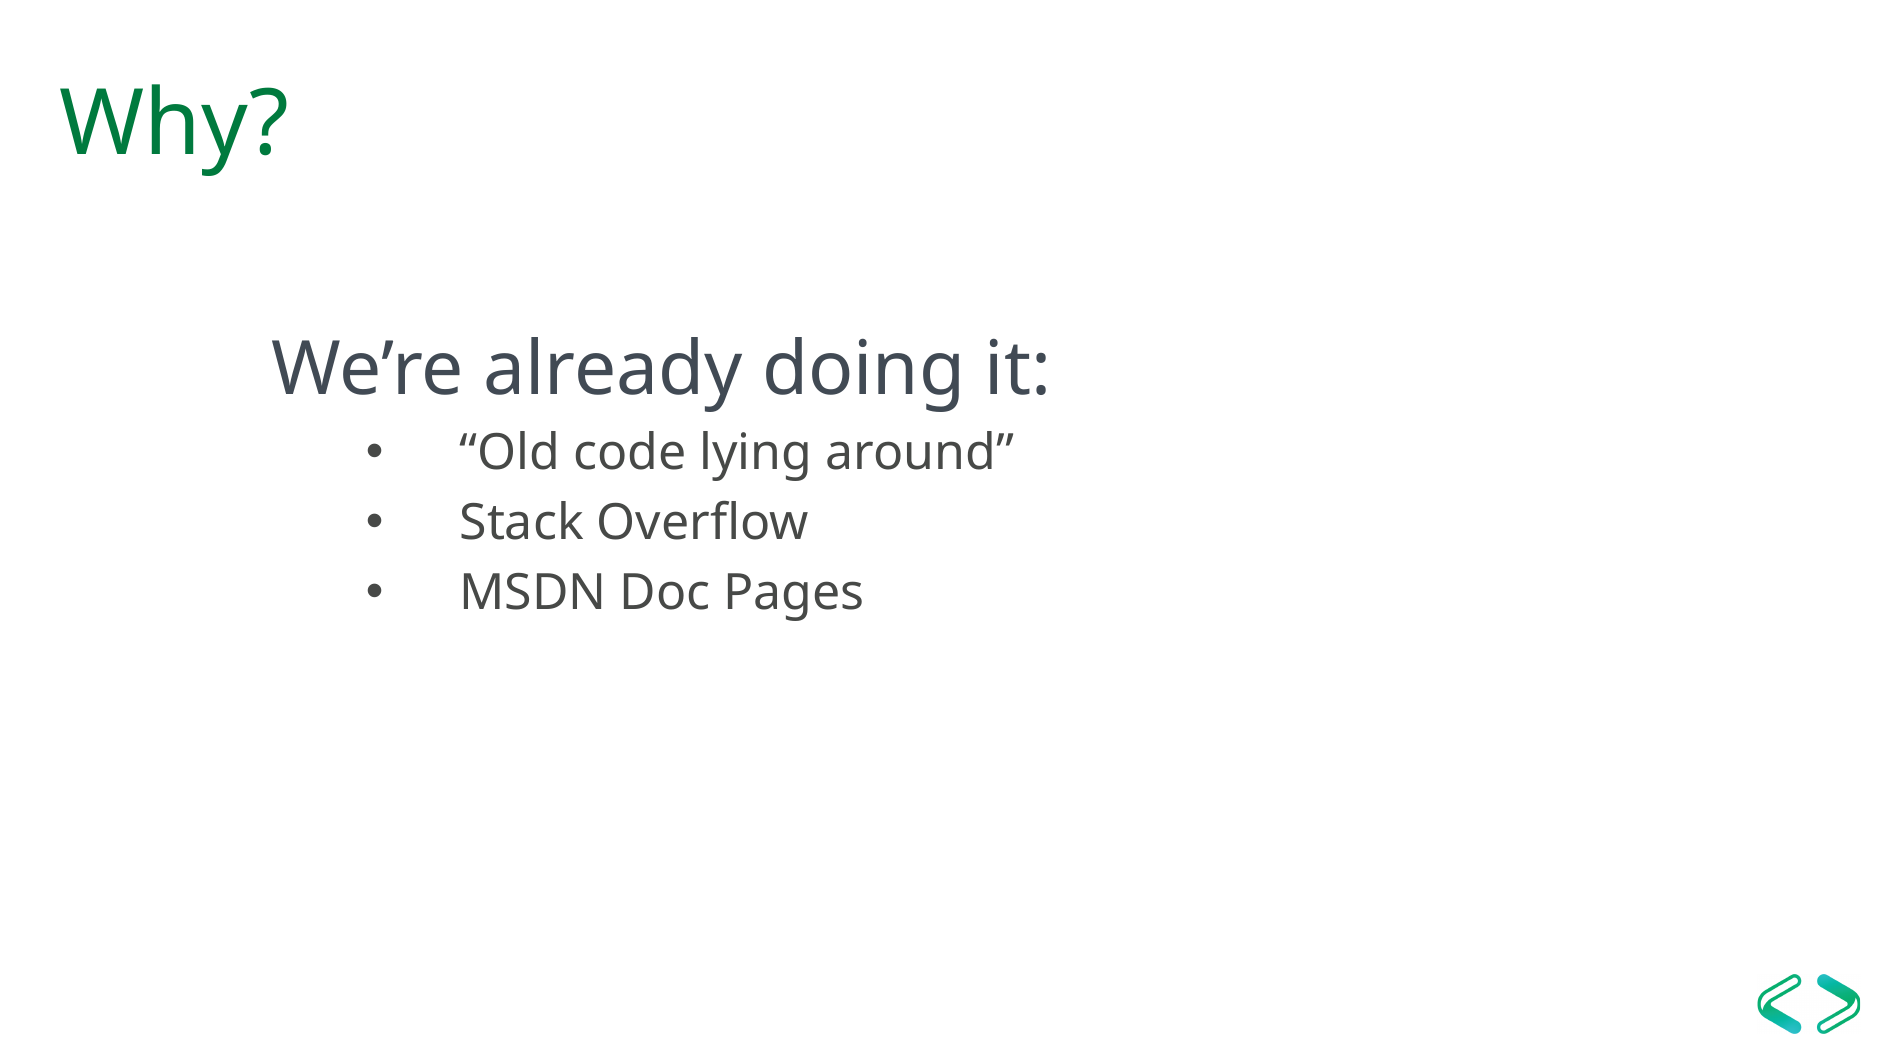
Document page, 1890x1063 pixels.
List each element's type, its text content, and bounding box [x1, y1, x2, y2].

list We’re already doing it: “Old code lying around” Stack Overflow MSDN Doc Pages [271, 319, 1426, 868]
title Why? [59, 59, 1831, 178]
